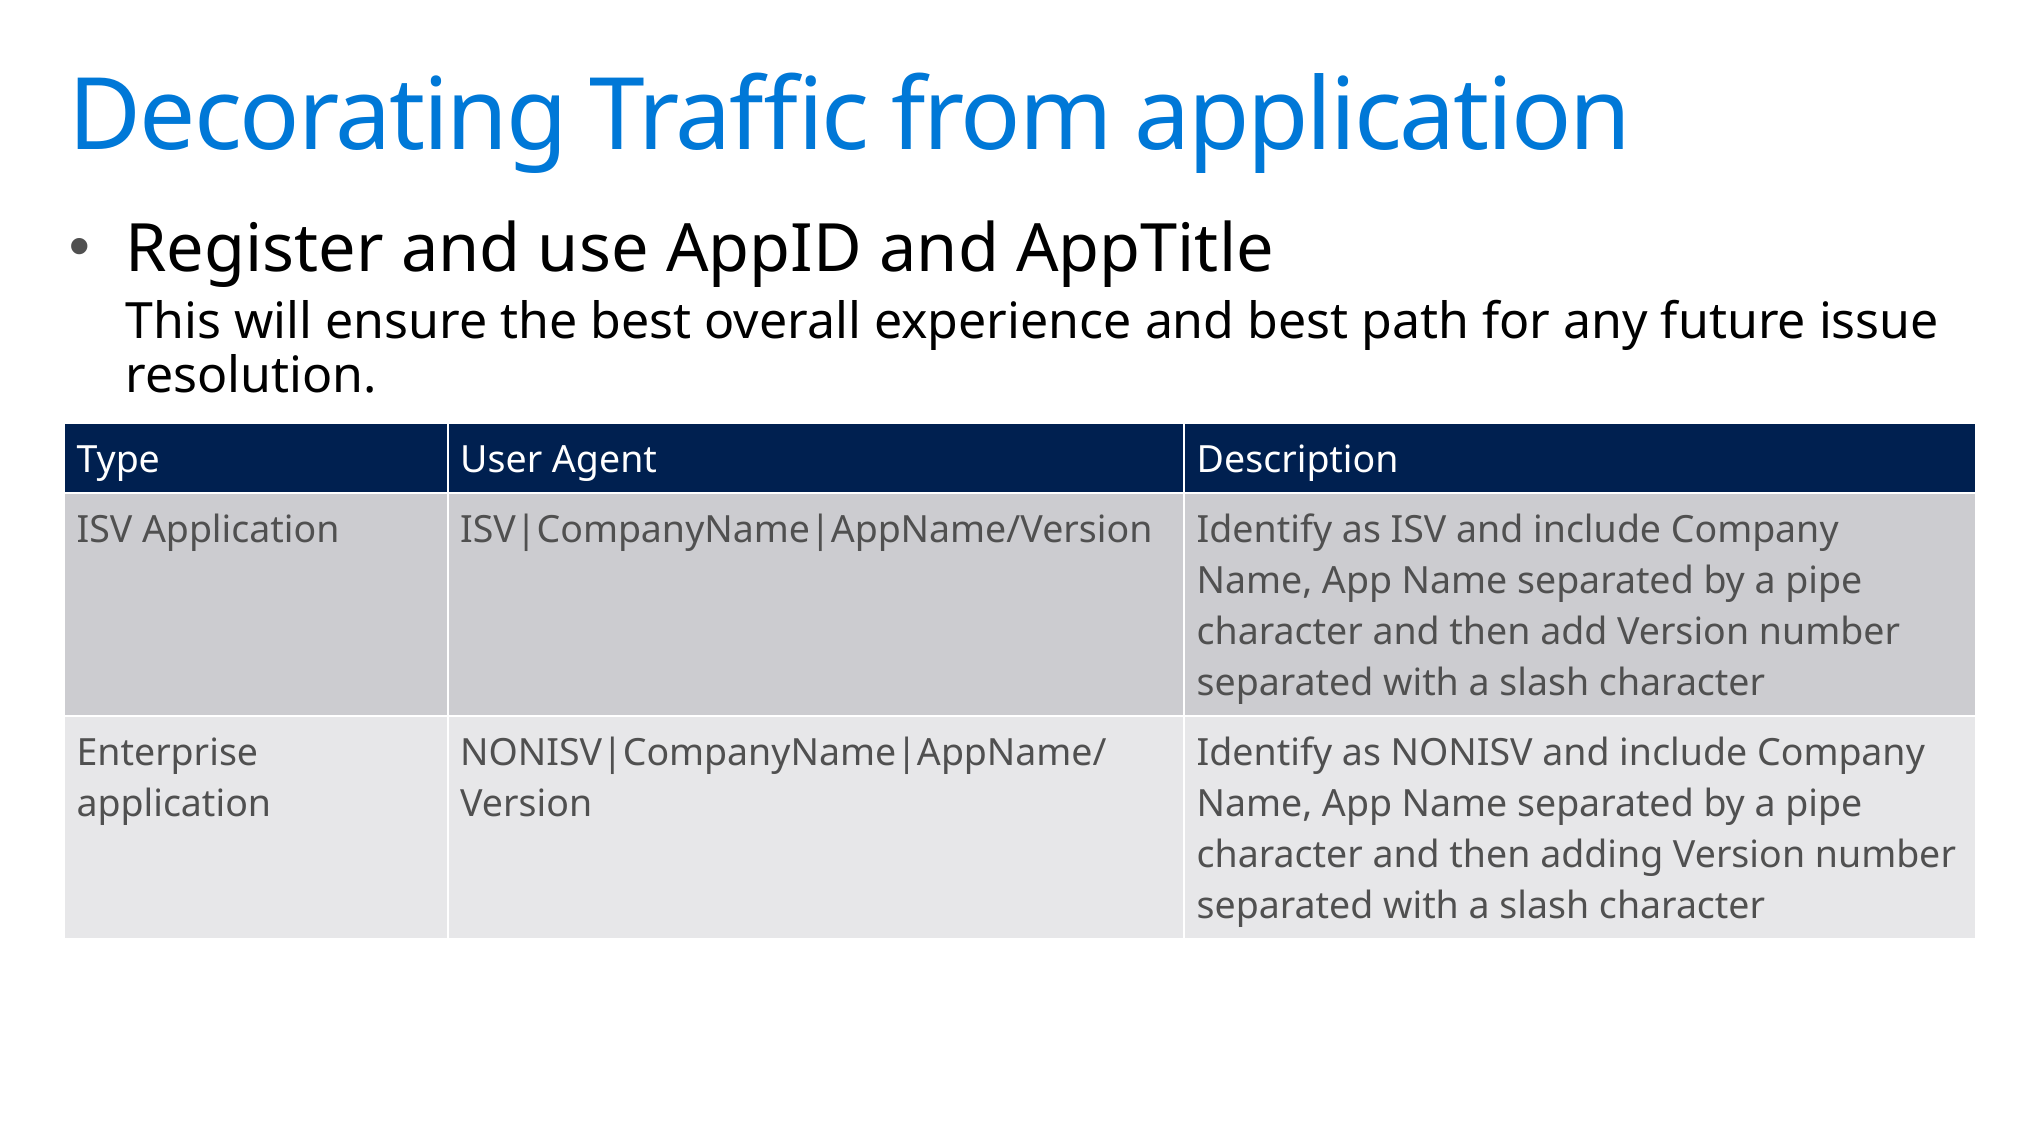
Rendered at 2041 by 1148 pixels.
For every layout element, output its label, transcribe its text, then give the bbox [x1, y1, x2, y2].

list Register and use AppID and AppTitle This will ensure the best overall experience and best path for any future issue resolution. [45, 198, 1996, 424]
table_cell NONISV|CompanyName|AppName/Version [449, 717, 1183, 938]
table_header Description [1185, 424, 1975, 492]
table_header User Agent [449, 424, 1183, 492]
table_cell Identify as ISV and include Company Name, App Name separated by a pipe character and then add Version number separated with a slash character [1185, 494, 1975, 715]
table_cell Enterprise application [65, 717, 447, 938]
table_header Type [65, 424, 447, 492]
table_cell ISV Application [65, 494, 447, 715]
title Decorating Traffic from application [45, 48, 1996, 198]
table_cell Identify as NONISV and include Company Name, App Name separated by a pipe character and then adding Version number separated with a slash character [1185, 717, 1975, 938]
table_cell ISV|CompanyName|AppName/Version [449, 494, 1183, 715]
